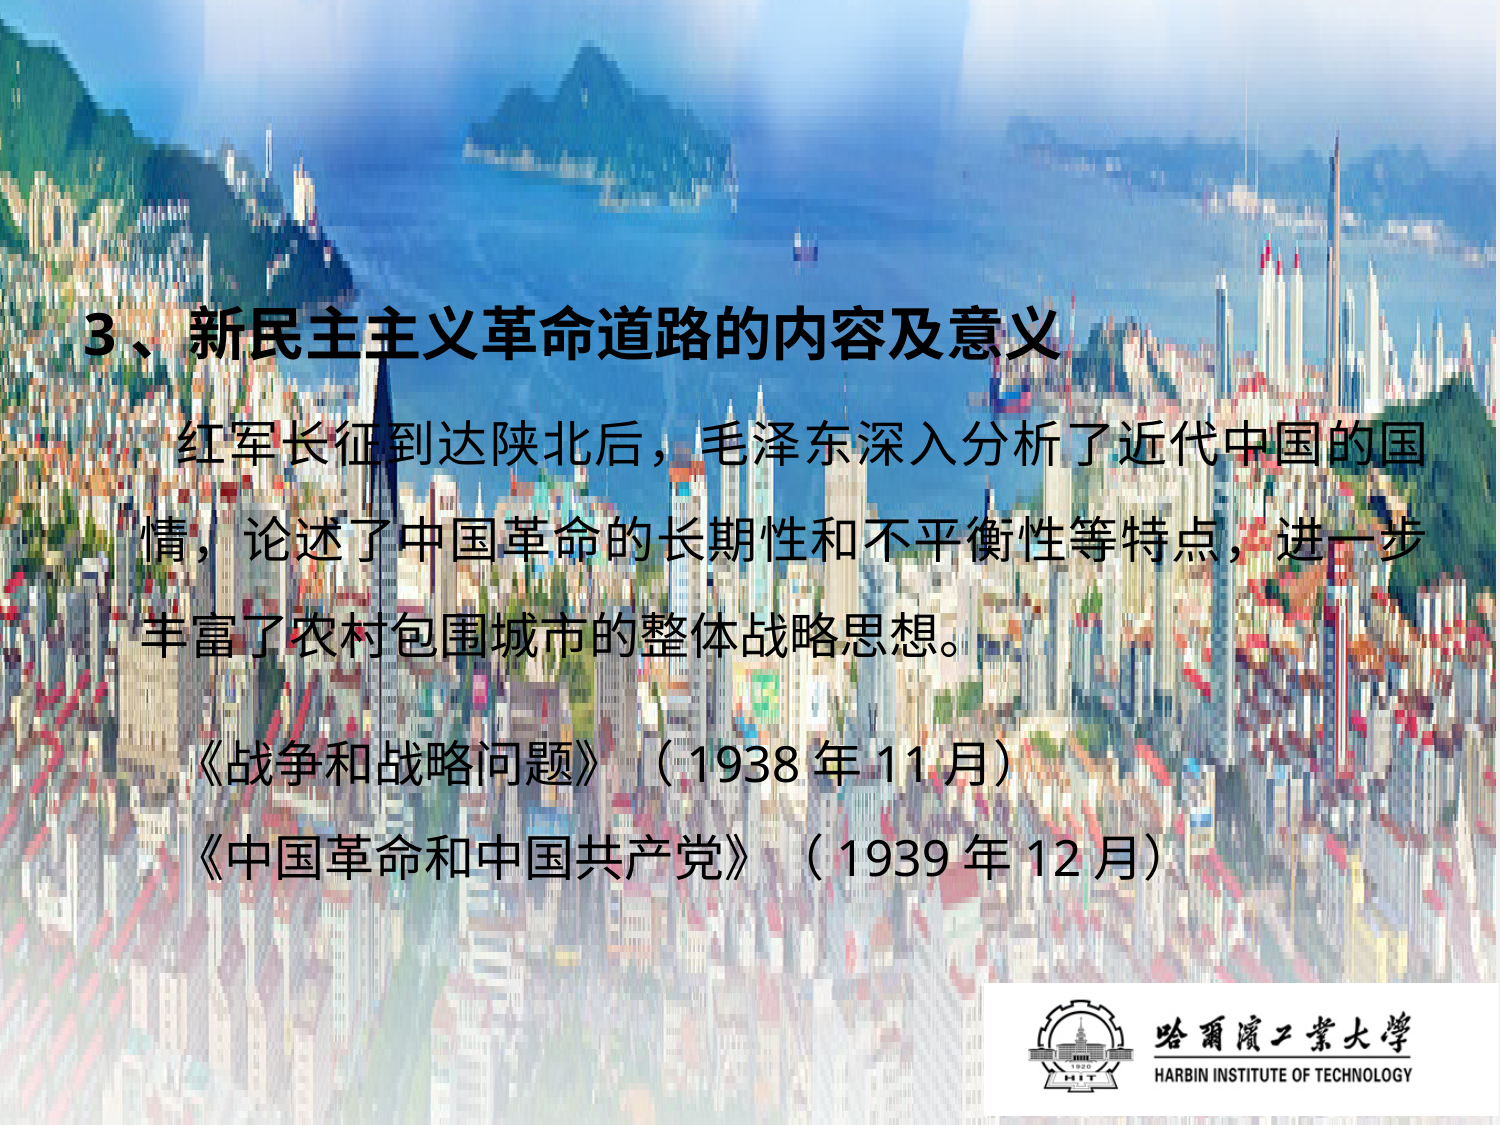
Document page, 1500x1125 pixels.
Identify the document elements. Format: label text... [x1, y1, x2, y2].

picture [0, 0, 1500, 1125]
list 3、新民主主义革命道路的内容及意义 红军长征到达陕北后，毛泽东深入分析了近代中国的国情，论述了中国革命的长期性和不平衡性等特点，进一步丰富了农村包围城市的整体战略思想。 《战争和战略问题》（1938年11月） 《中国革命和中国共产党》（1939年12月） [68, 247, 1444, 961]
